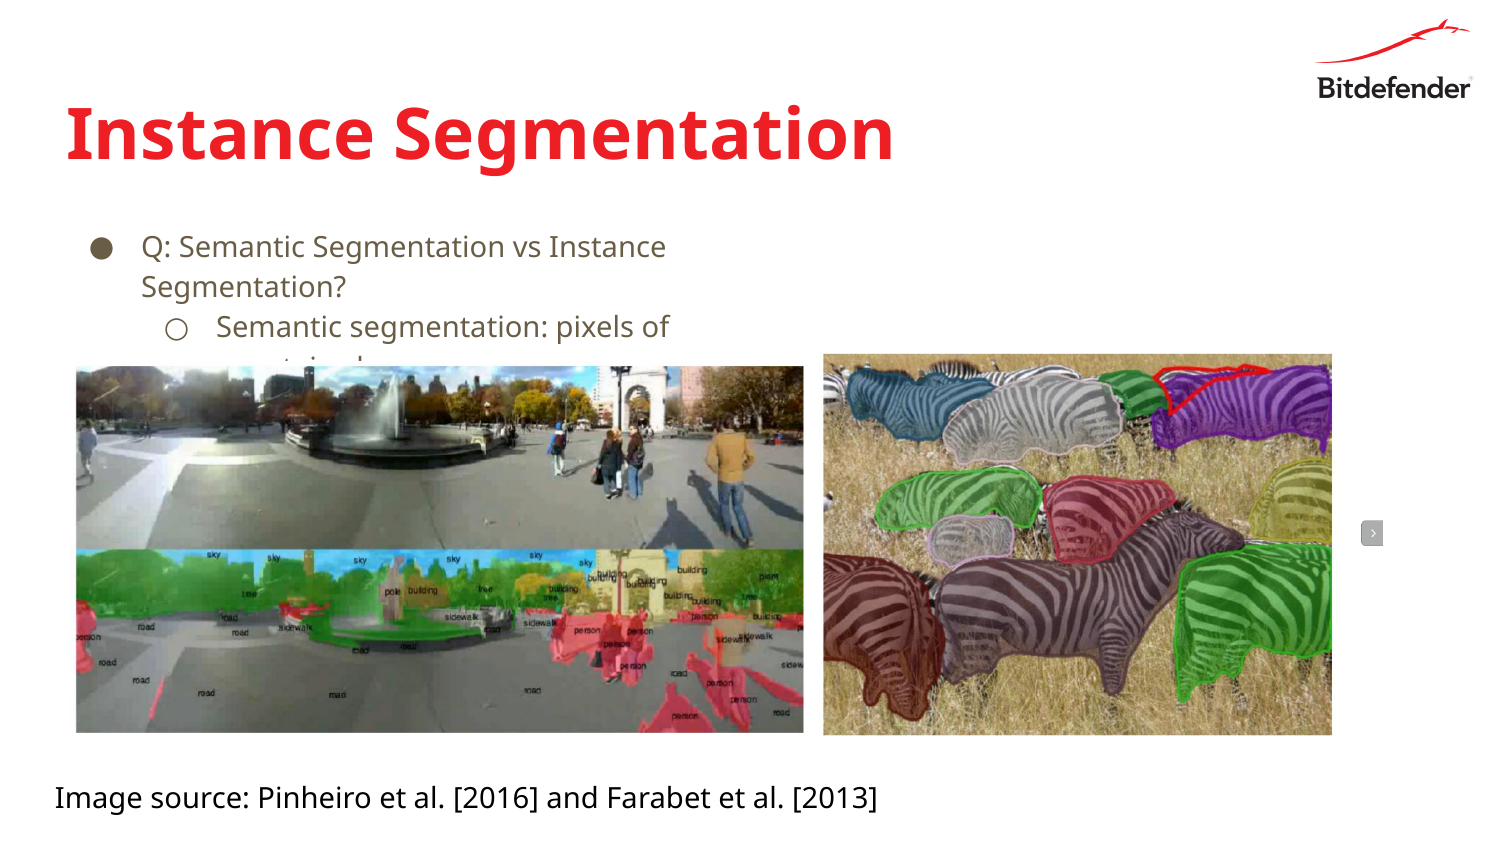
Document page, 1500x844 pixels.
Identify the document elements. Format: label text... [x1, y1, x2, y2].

picture [65, 352, 1383, 739]
title Instance Segmentation [51, 72, 1449, 189]
text_box Image source: Pinheiro et al. [2016] and Farabet et al. [2013] [39, 764, 1219, 835]
list Q: Semantic Segmentation vs Instance Segmentation? Semantic segmentation: pixels of a certain class Instance segmentation: pixels of each individual instance separately [51, 207, 708, 750]
picture [1289, 0, 1500, 118]
